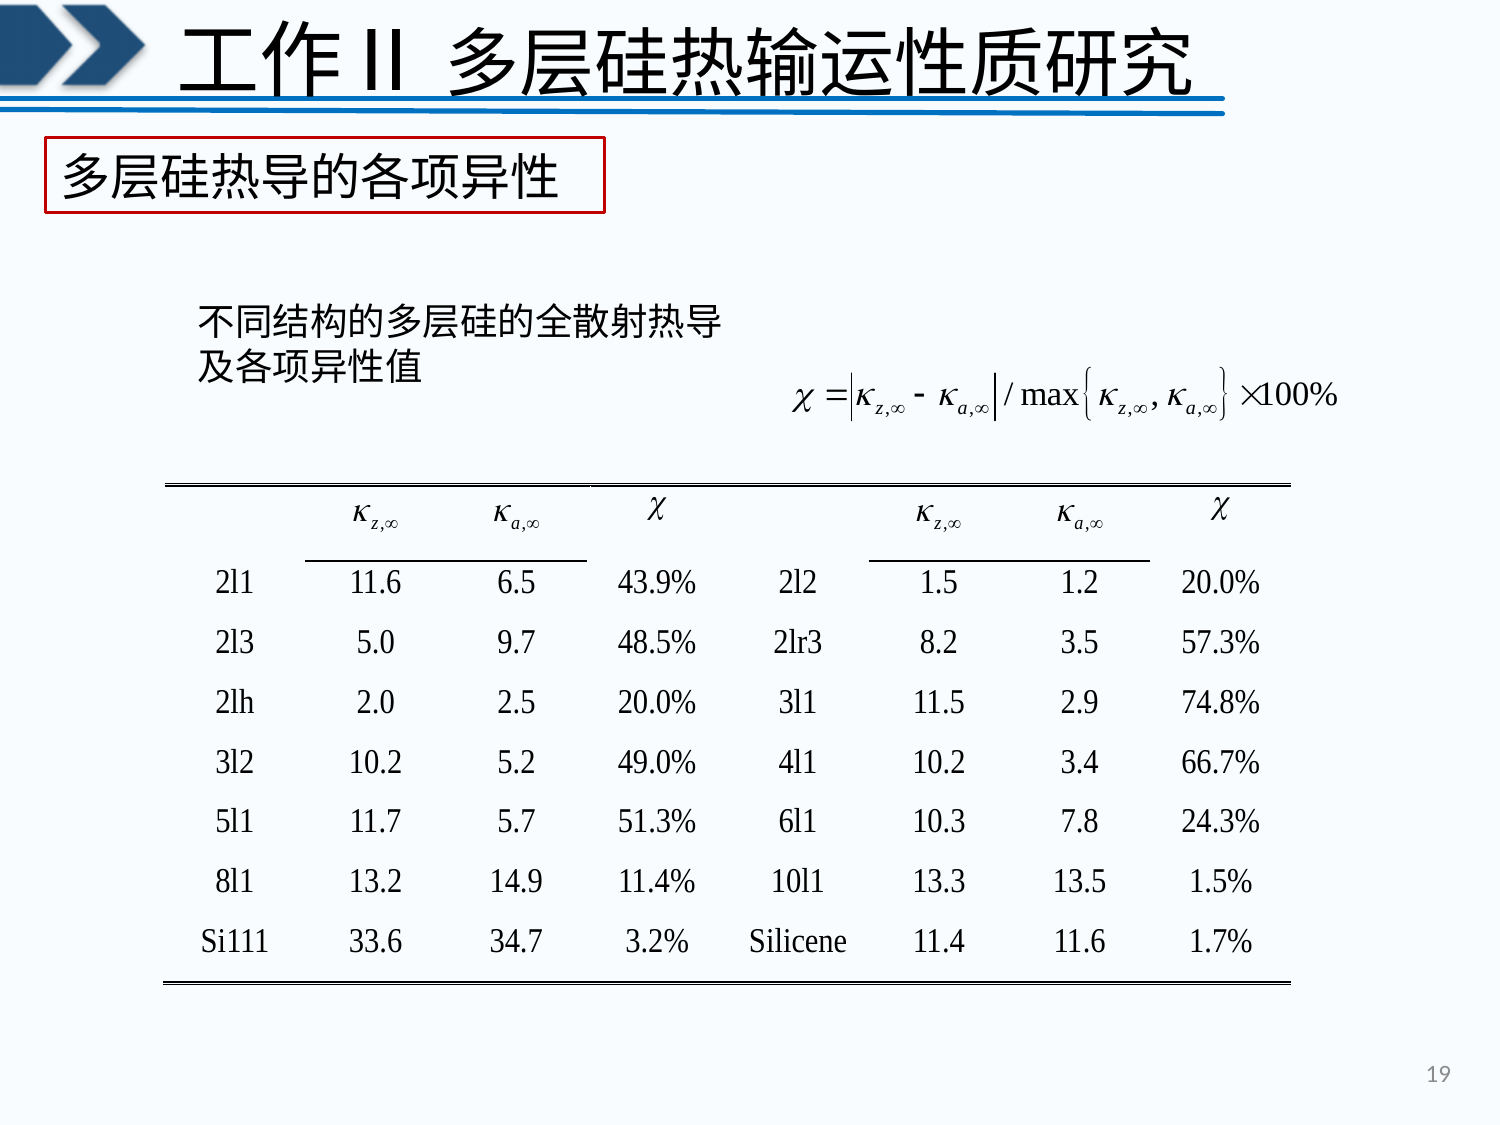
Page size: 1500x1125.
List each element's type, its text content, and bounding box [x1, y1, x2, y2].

slide_number 19 [1314, 1042, 1467, 1103]
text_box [786, 365, 1346, 429]
text_box 工作Ⅱ 多层硅热输运性质研究 [161, 0, 1282, 115]
text_box 不同结构的多层硅的全散射热导及各项异性值 [183, 290, 750, 396]
text_box 多层硅热导的各项异性 [45, 137, 605, 213]
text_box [162, 482, 1308, 1125]
